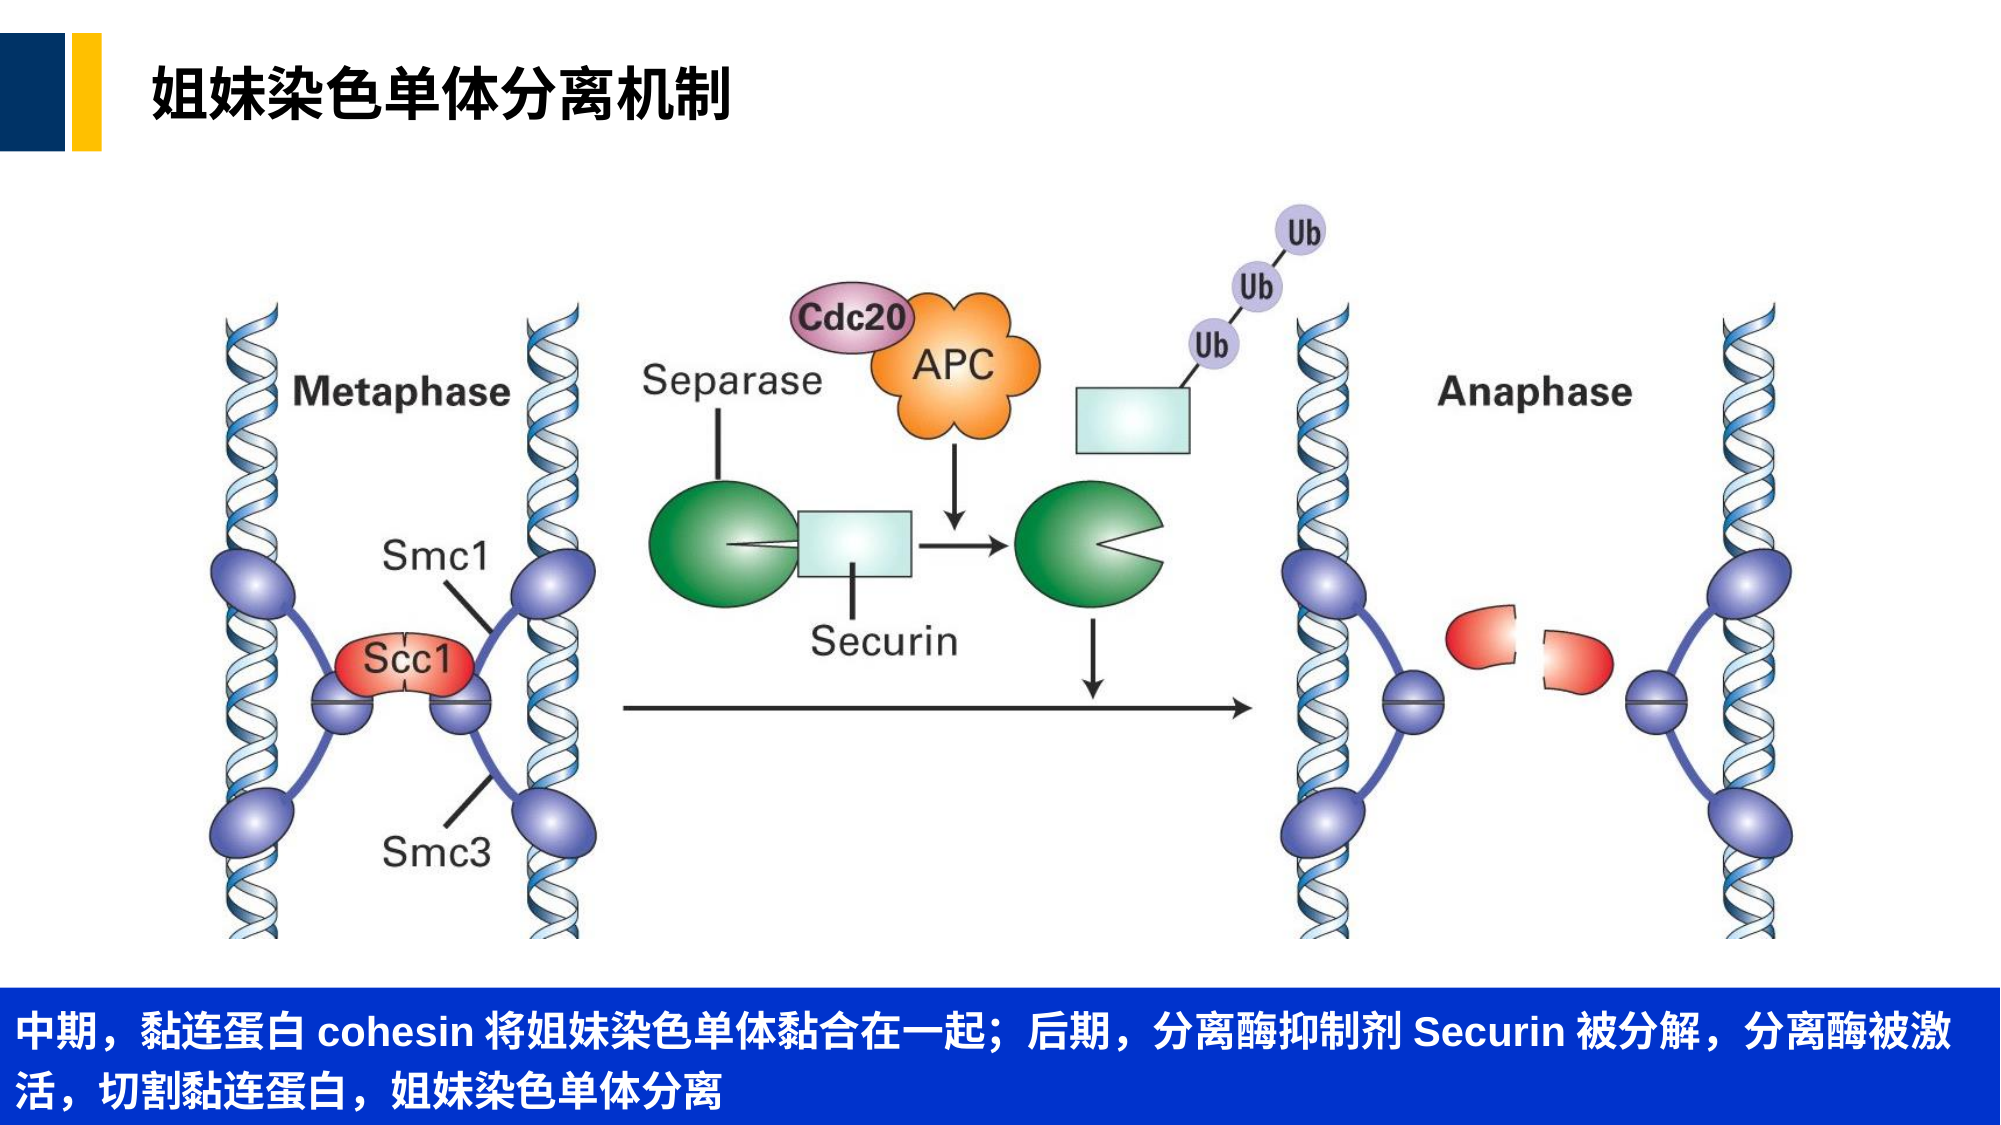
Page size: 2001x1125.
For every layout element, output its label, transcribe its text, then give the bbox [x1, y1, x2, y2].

title 姐妹染色单体分离机制 [135, 33, 1950, 152]
picture [185, 200, 1815, 939]
text_box 中期，黏连蛋白cohesin将姐妹染色单体黏合在一起；后期，分离酶抑制剂Securin被分解，分离酶被激活，切割黏连蛋白，姐妹染色单体分离 [0, 987, 2000, 1125]
